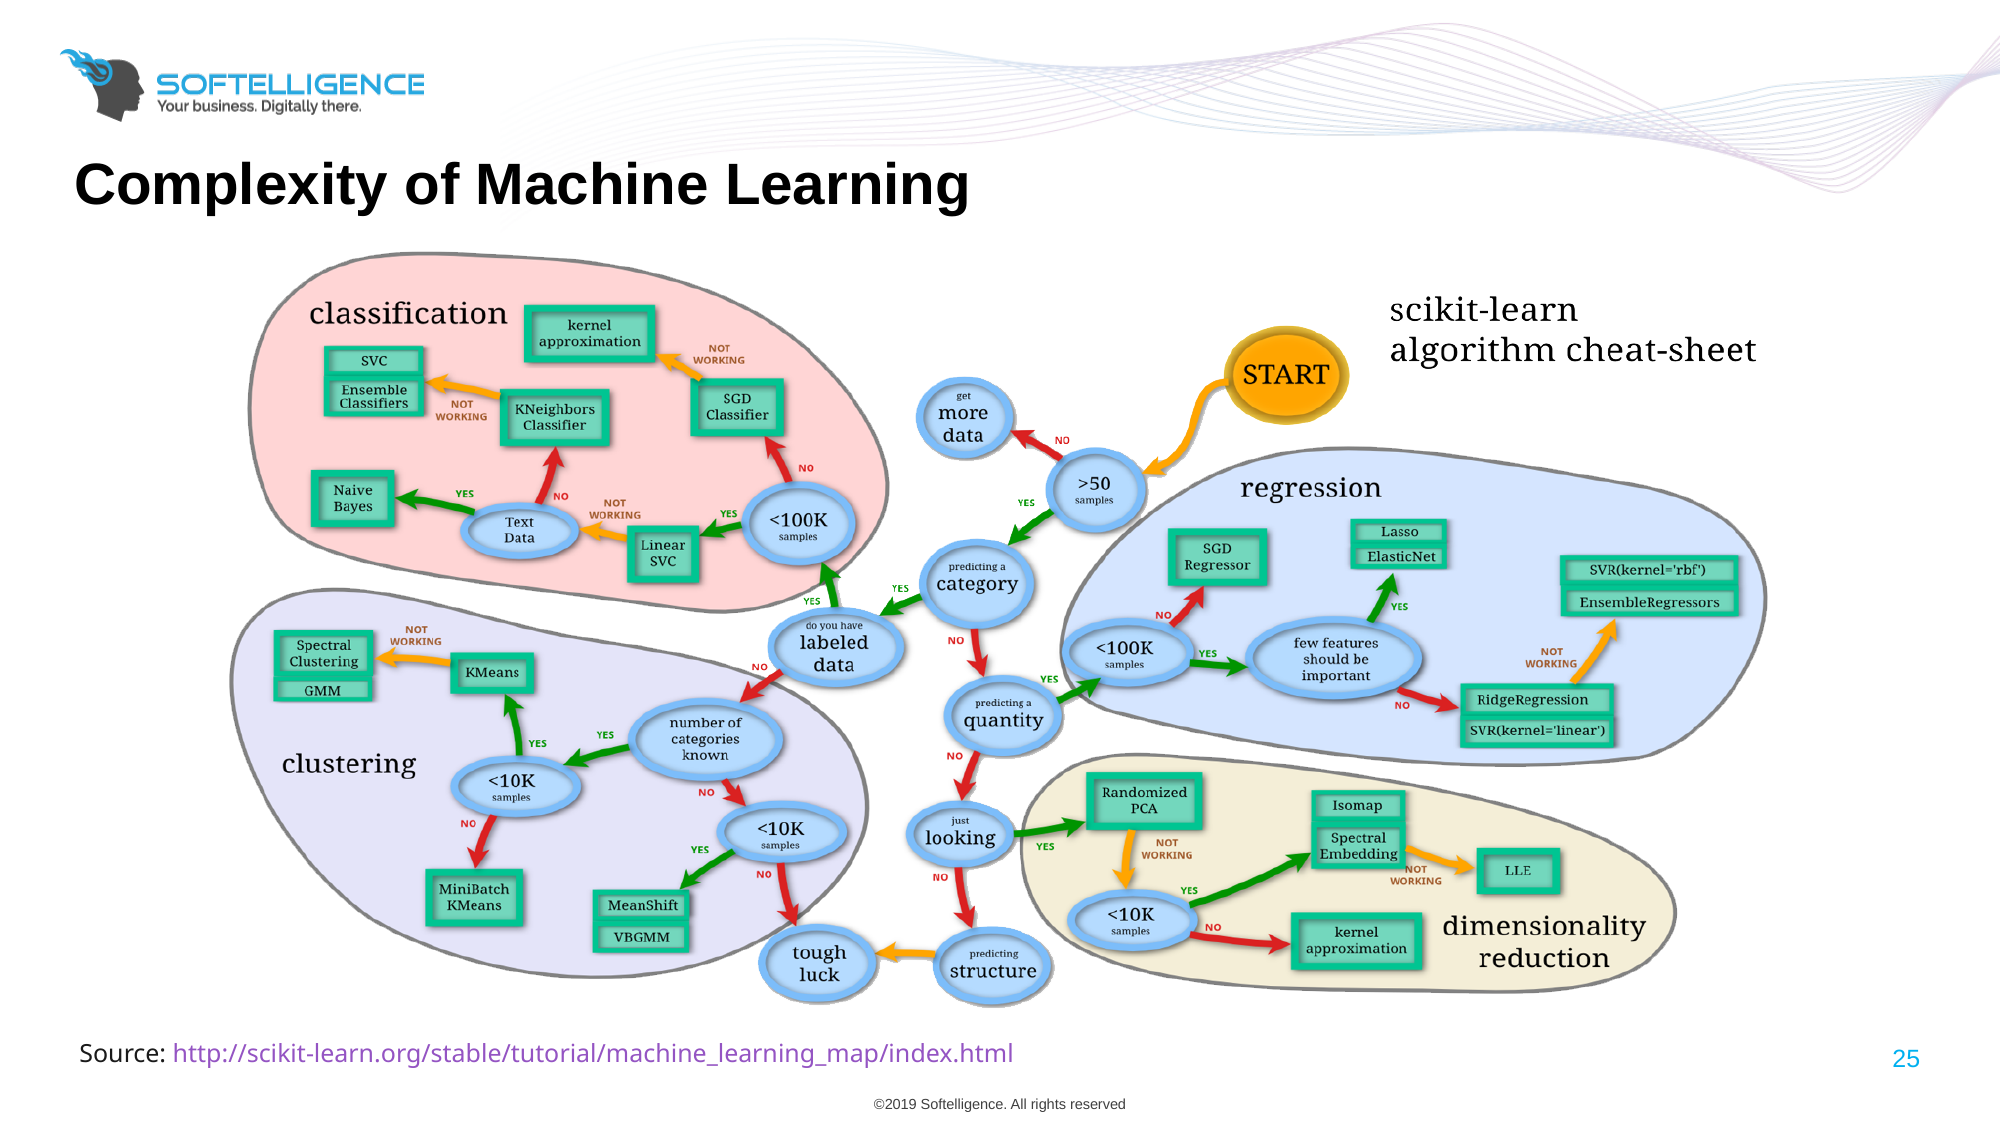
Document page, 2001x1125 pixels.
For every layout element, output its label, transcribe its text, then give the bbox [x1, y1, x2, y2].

slide_number 25 [1485, 1027, 1936, 1088]
picture [222, 244, 1778, 1017]
footer ©2019 Softelligence. All rights reserved [0, 1087, 2000, 1125]
picture [59, 1, 2000, 238]
title Complexity of Machine Learning [59, 141, 1887, 222]
text_box Source: http://scikit-learn.org/stable/tutorial/machine_learning_map/index.html [64, 1030, 1485, 1080]
